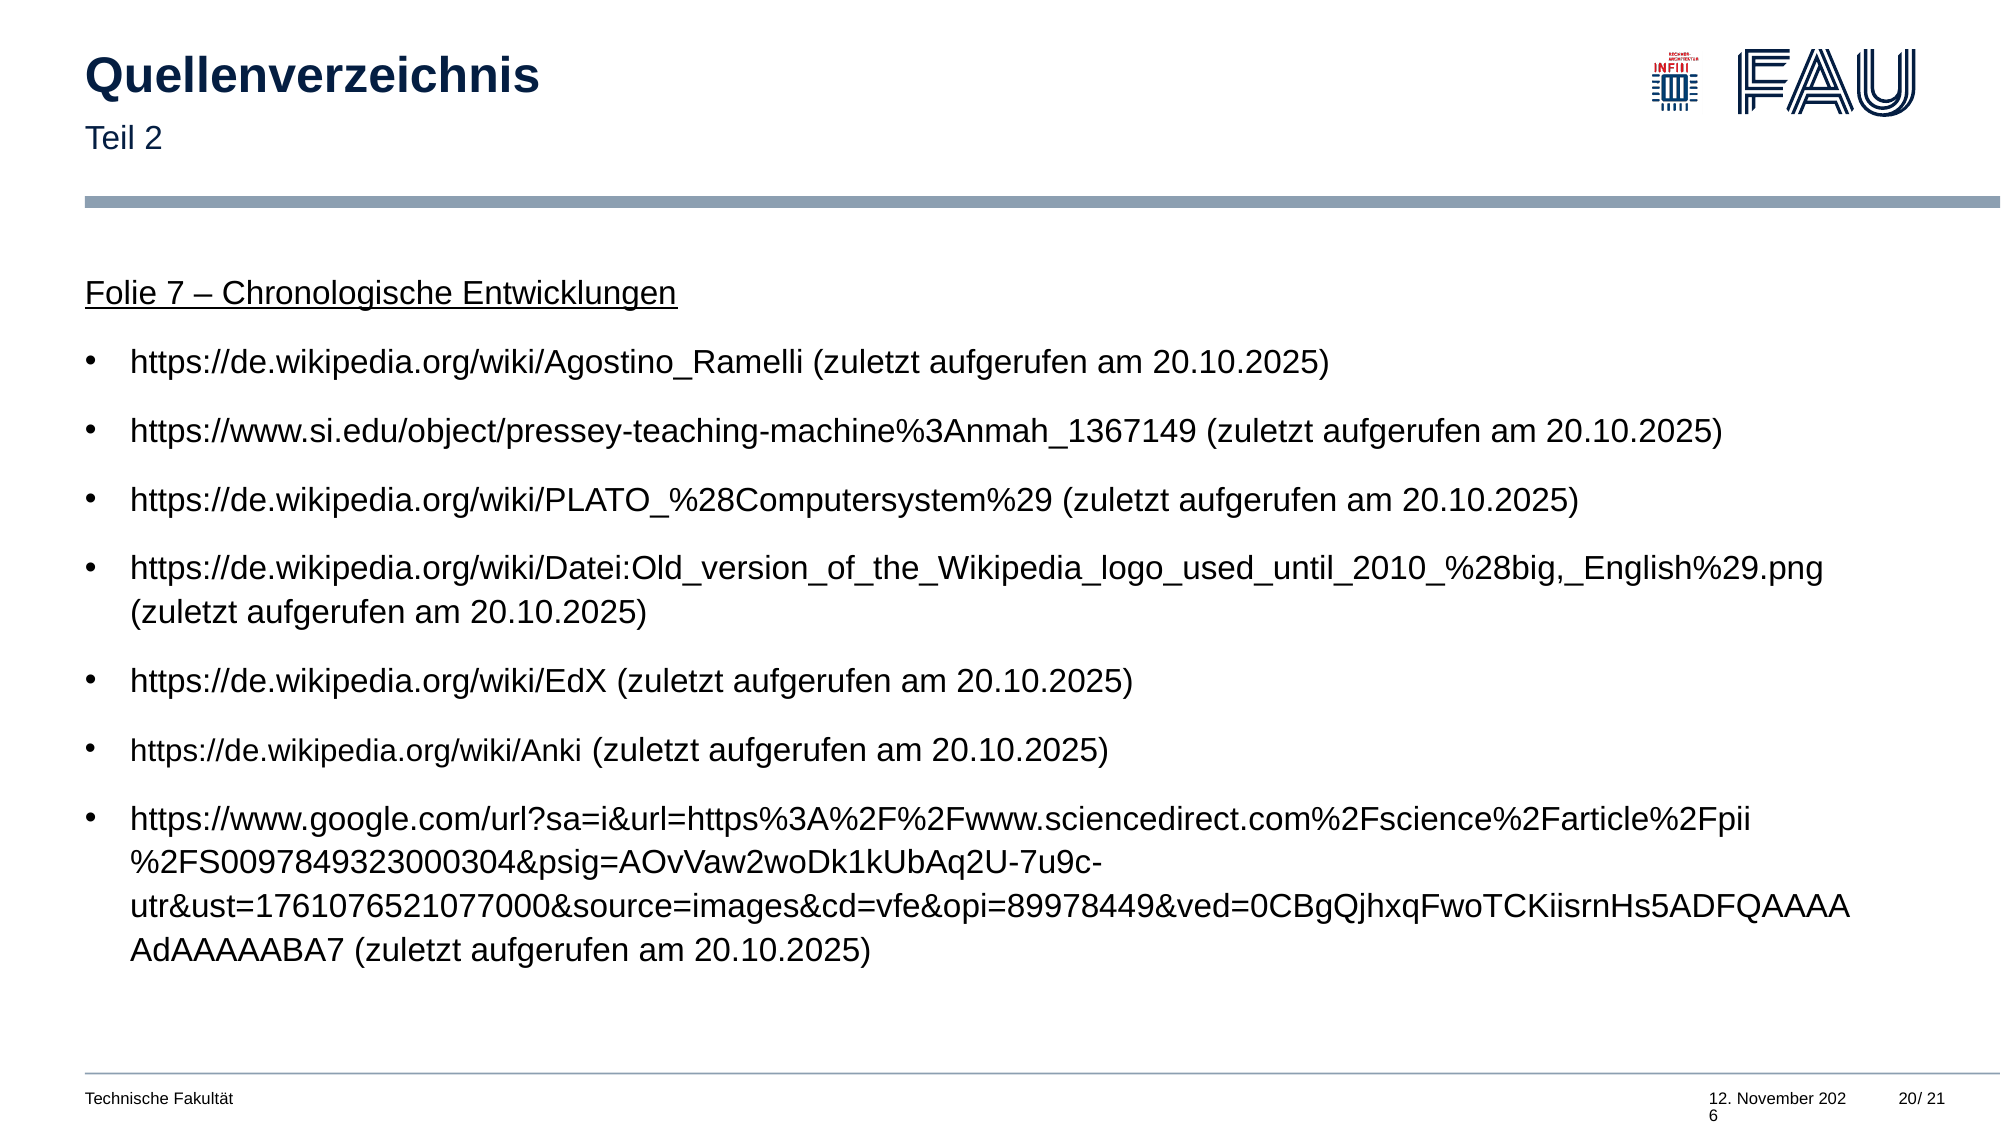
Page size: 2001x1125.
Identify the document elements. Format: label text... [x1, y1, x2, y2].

footer Technische Fakultät [85, 1088, 983, 1109]
list Teil 2 [85, 112, 1209, 751]
slide_number 58 [1888, 1088, 1917, 1109]
list Folie 7 – Chronologische Entwicklungen https://de.wikipedia.org/wiki/Agostino_Ramelli (zuletzt aufgerufen am 20.10.2025) https://www.si.edu/object/pressey-teaching-machine%3Anmah_1367149 (zuletzt aufgerufen am 20.10.2025) https://de.wikipedia.org/wiki/PLATO_%28Computersystem%29 (zuletzt aufgerufen am 20.10.2025) https://de.wikipedia.org/wiki/Datei:Old_version_of_the_Wikipedia_logo_used_until_2010_%28big,_English%29.png (zuletzt aufgerufen am 20.10.2025) https://de.wikipedia.org/wiki/EdX (zuletzt aufgerufen am 20.10.2025) https://de.wikipedia.org/wiki/Anki (zuletzt aufgerufen am 20.10.2025) https://www.google.com/url?sa=i&url=https%3A%2F%2Fwww.sciencedirect.com%2Fscience%2Farticle%2Fpii%2FS0097849323000304&psig=AOvVaw2woDk1kUbAq2U-7u9c-utr&ust=1761076521077000&source=images&cd=vfe&opi=89978449&ved=0CBgQjhxqFwoTCKiisrnHs5ADFQAAAAAdAAAAABA7 (zuletzt aufgerufen am 20.10.2025) [85, 267, 1916, 1018]
slide_number 26. März 2025 [1708, 1088, 1849, 1109]
title Quellenverzeichnis [85, 49, 1211, 104]
picture [1611, 50, 1739, 115]
